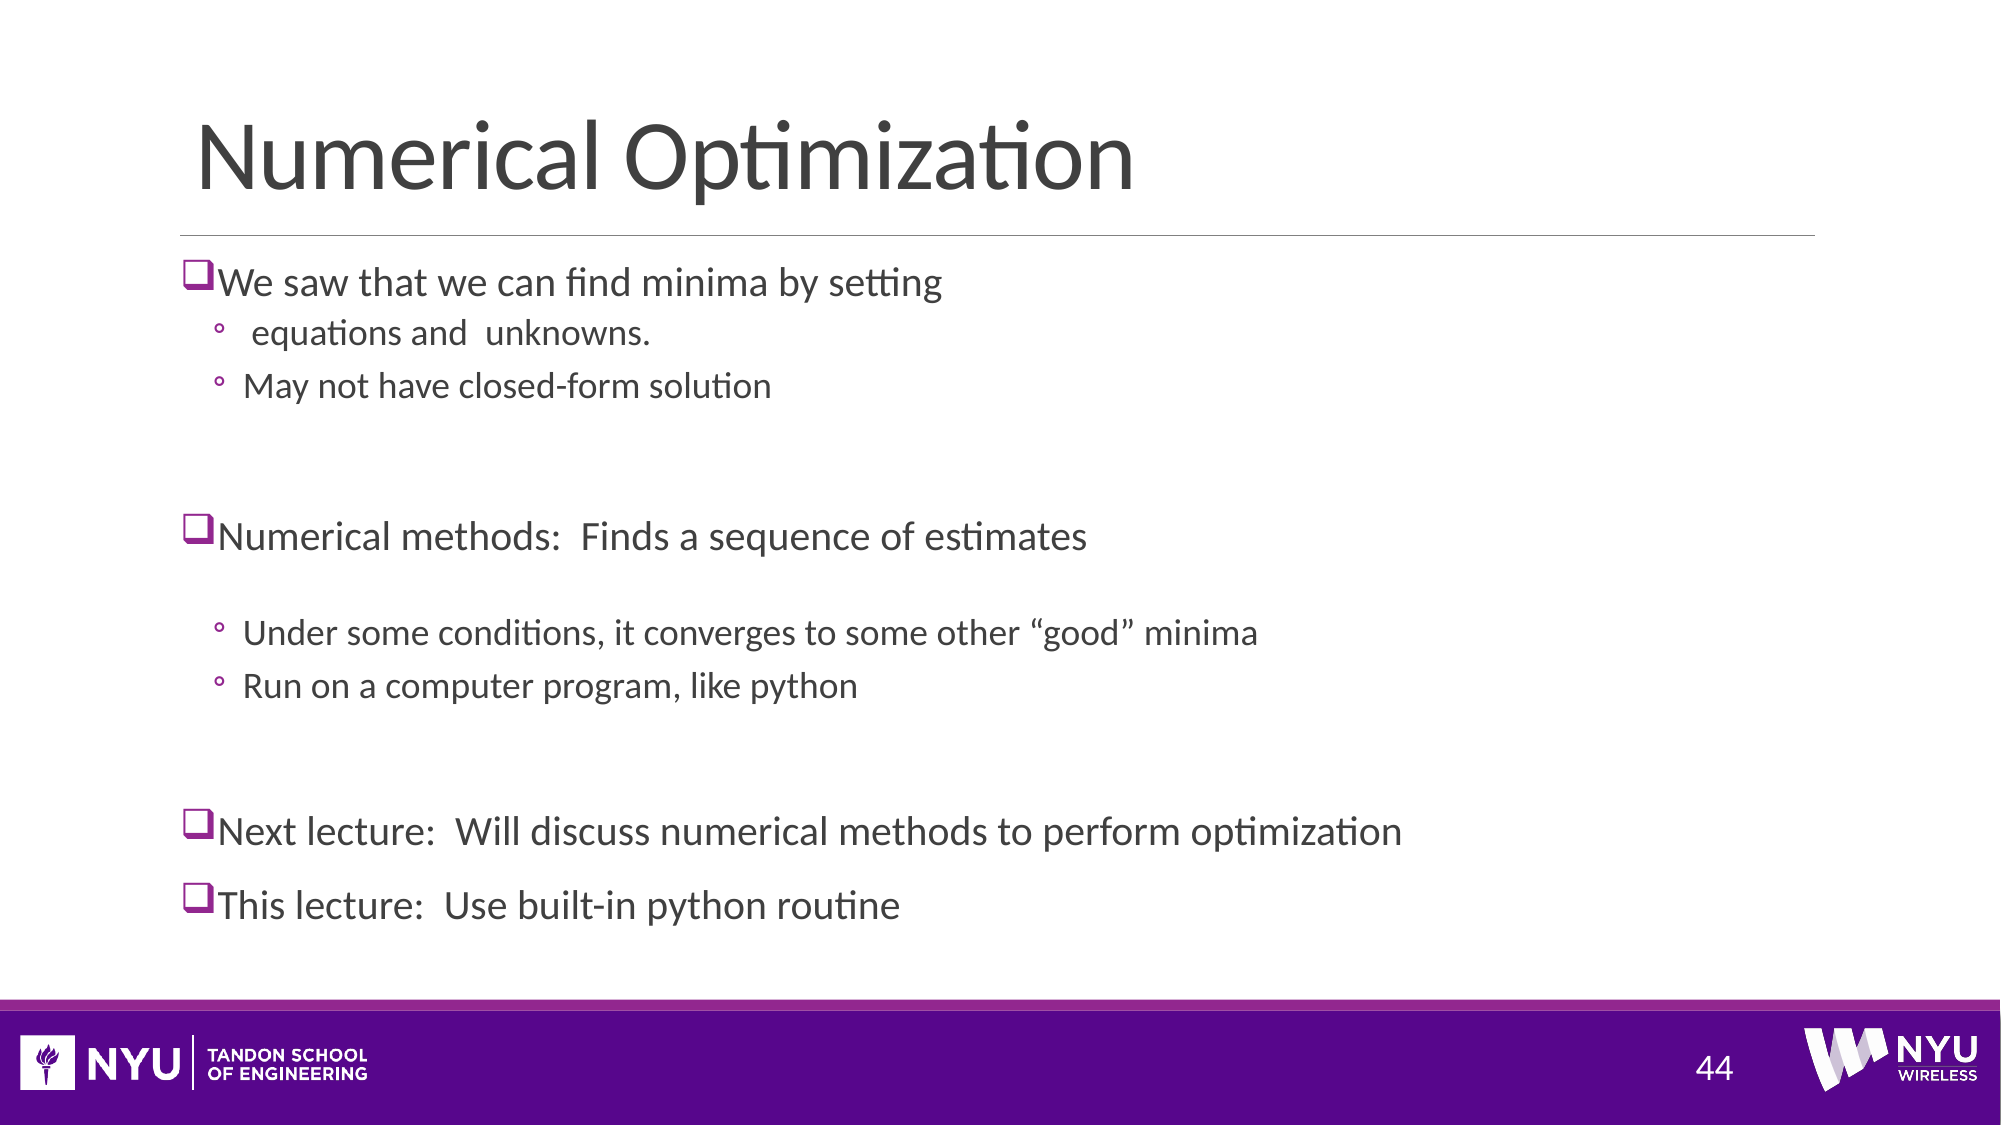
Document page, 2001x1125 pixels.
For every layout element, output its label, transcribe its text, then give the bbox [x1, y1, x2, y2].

slide_number 44 [1533, 1035, 1749, 1096]
title Numerical Optimization [180, 47, 1830, 218]
